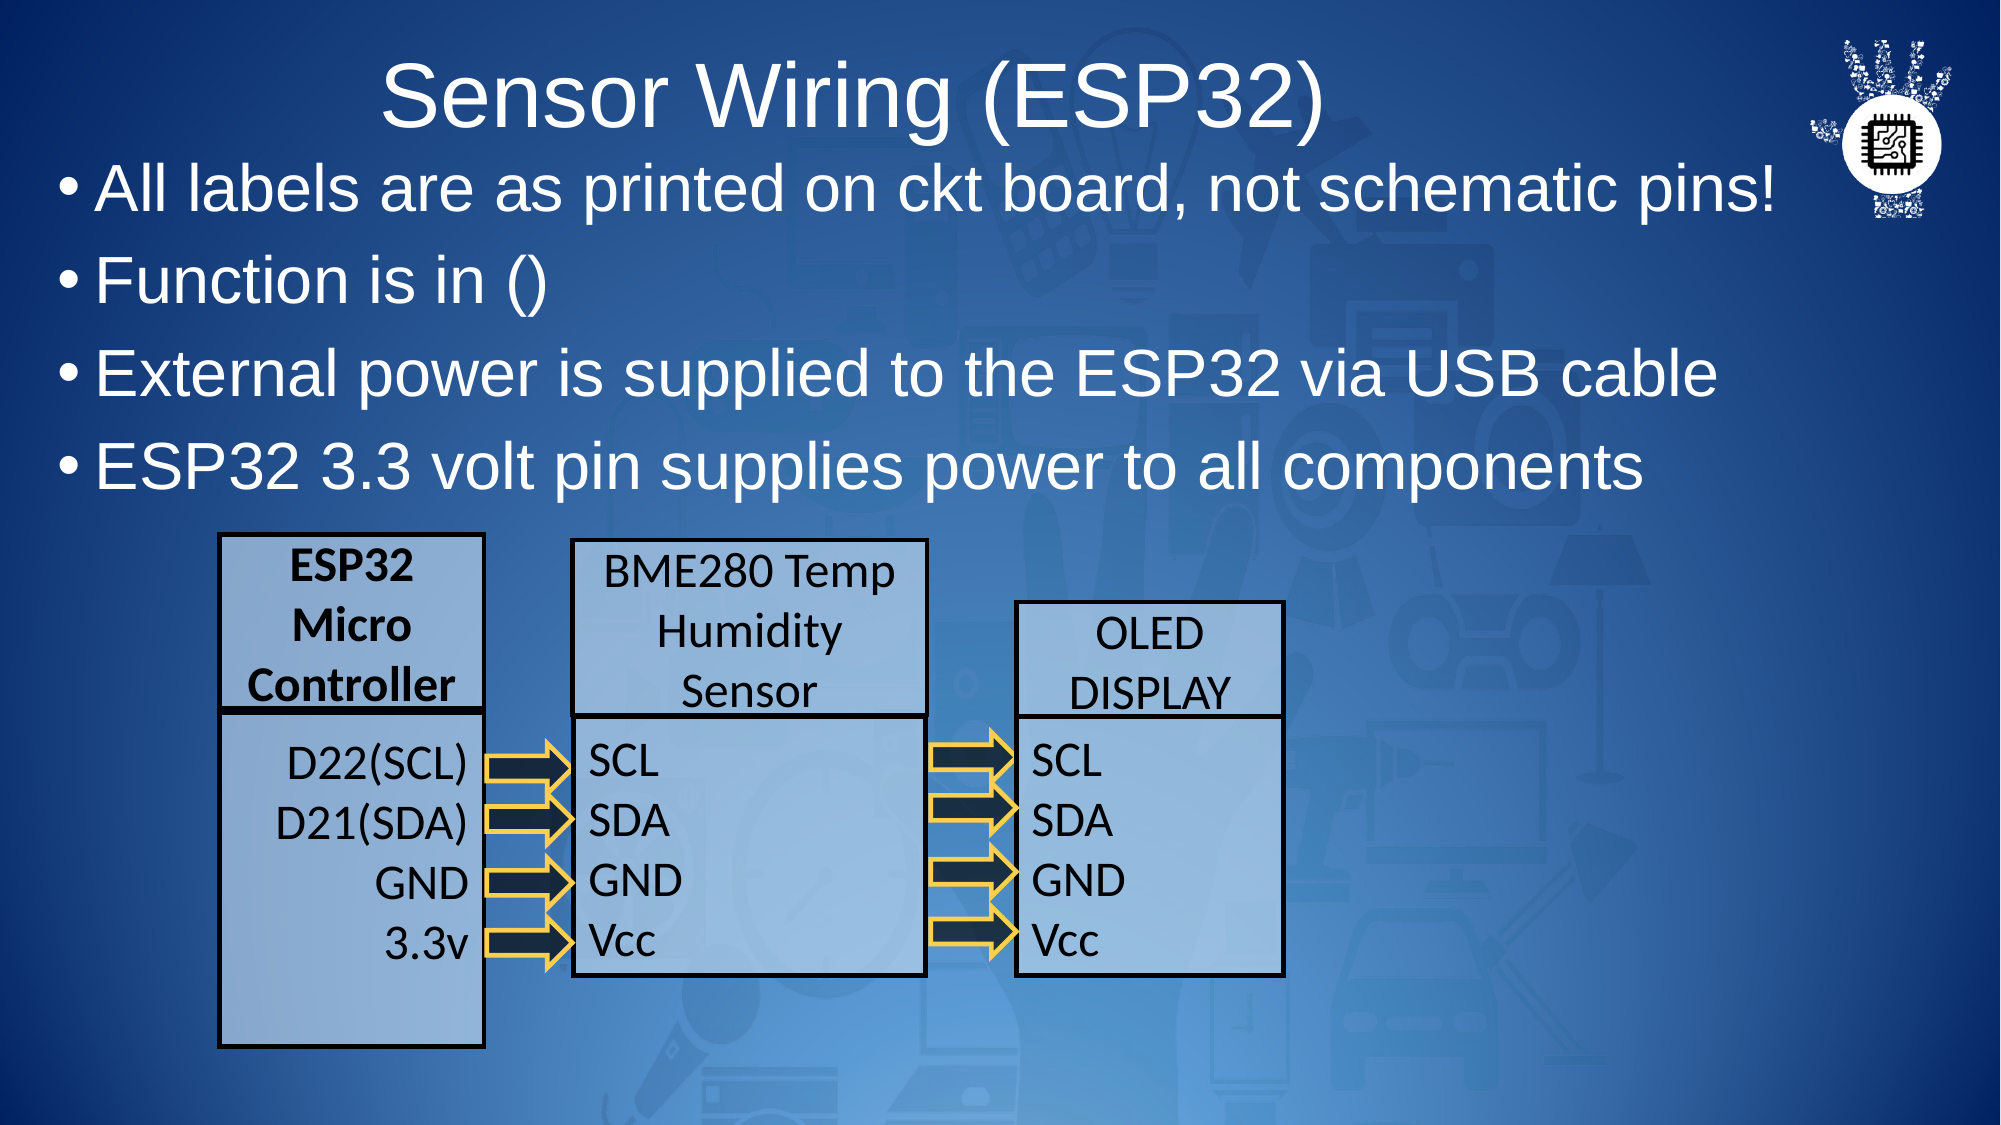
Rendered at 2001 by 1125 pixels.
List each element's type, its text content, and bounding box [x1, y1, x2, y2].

text_box BME280 Temp Humidity Sensor [571, 539, 928, 716]
title Sensor Wiring (ESP32) [33, 3, 1674, 191]
text_box D22(SCL) D21(SDA) GND 3.3v [219, 711, 485, 1048]
text_box SCL SDA GND Vcc [572, 716, 927, 977]
text_box ESP32 Micro Controller [219, 534, 485, 710]
text_box [485, 740, 572, 794]
text_box [485, 915, 574, 971]
list All labels are as printed on ckt board, not schematic pins! Function is in () External power is supplied to the ESP32 via USB cable ESP32 3.3 volt pin supplies power to all components [42, 146, 1935, 1125]
text_box [485, 855, 574, 911]
picture [0, 0, 2001, 1125]
text_box [485, 791, 574, 847]
text_box SCL SDA GND Vcc [1015, 717, 1285, 977]
text_box [929, 844, 1018, 900]
text_box [929, 729, 1015, 783]
text_box [929, 904, 1018, 960]
text_box [929, 780, 1018, 836]
text_box OLED DISPLAY [1015, 601, 1285, 717]
